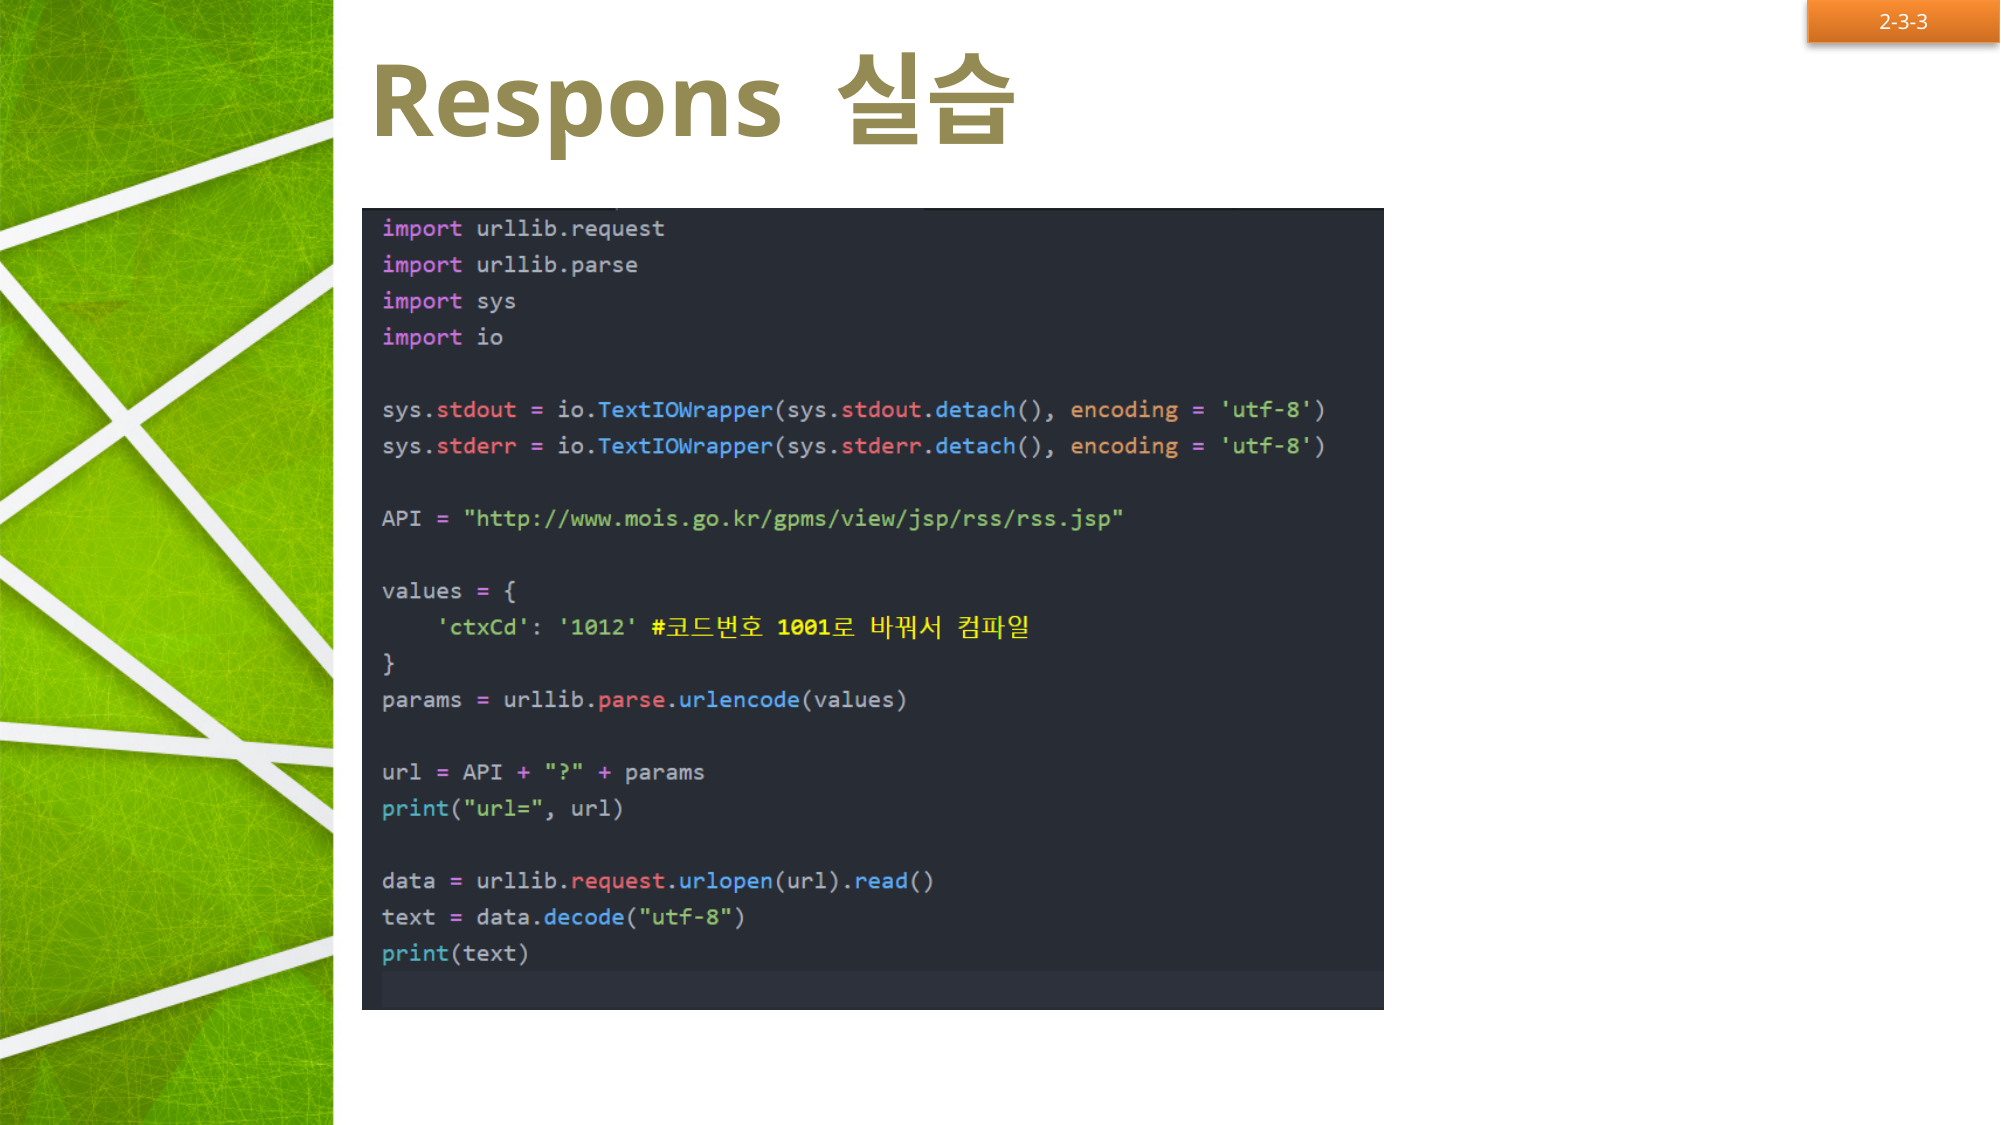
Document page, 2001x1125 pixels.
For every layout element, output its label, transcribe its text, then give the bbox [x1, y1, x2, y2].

picture [0, 0, 2001, 1125]
text_box 2-3-3 [1807, 0, 2000, 43]
title Respons 실습 [354, 0, 2000, 194]
